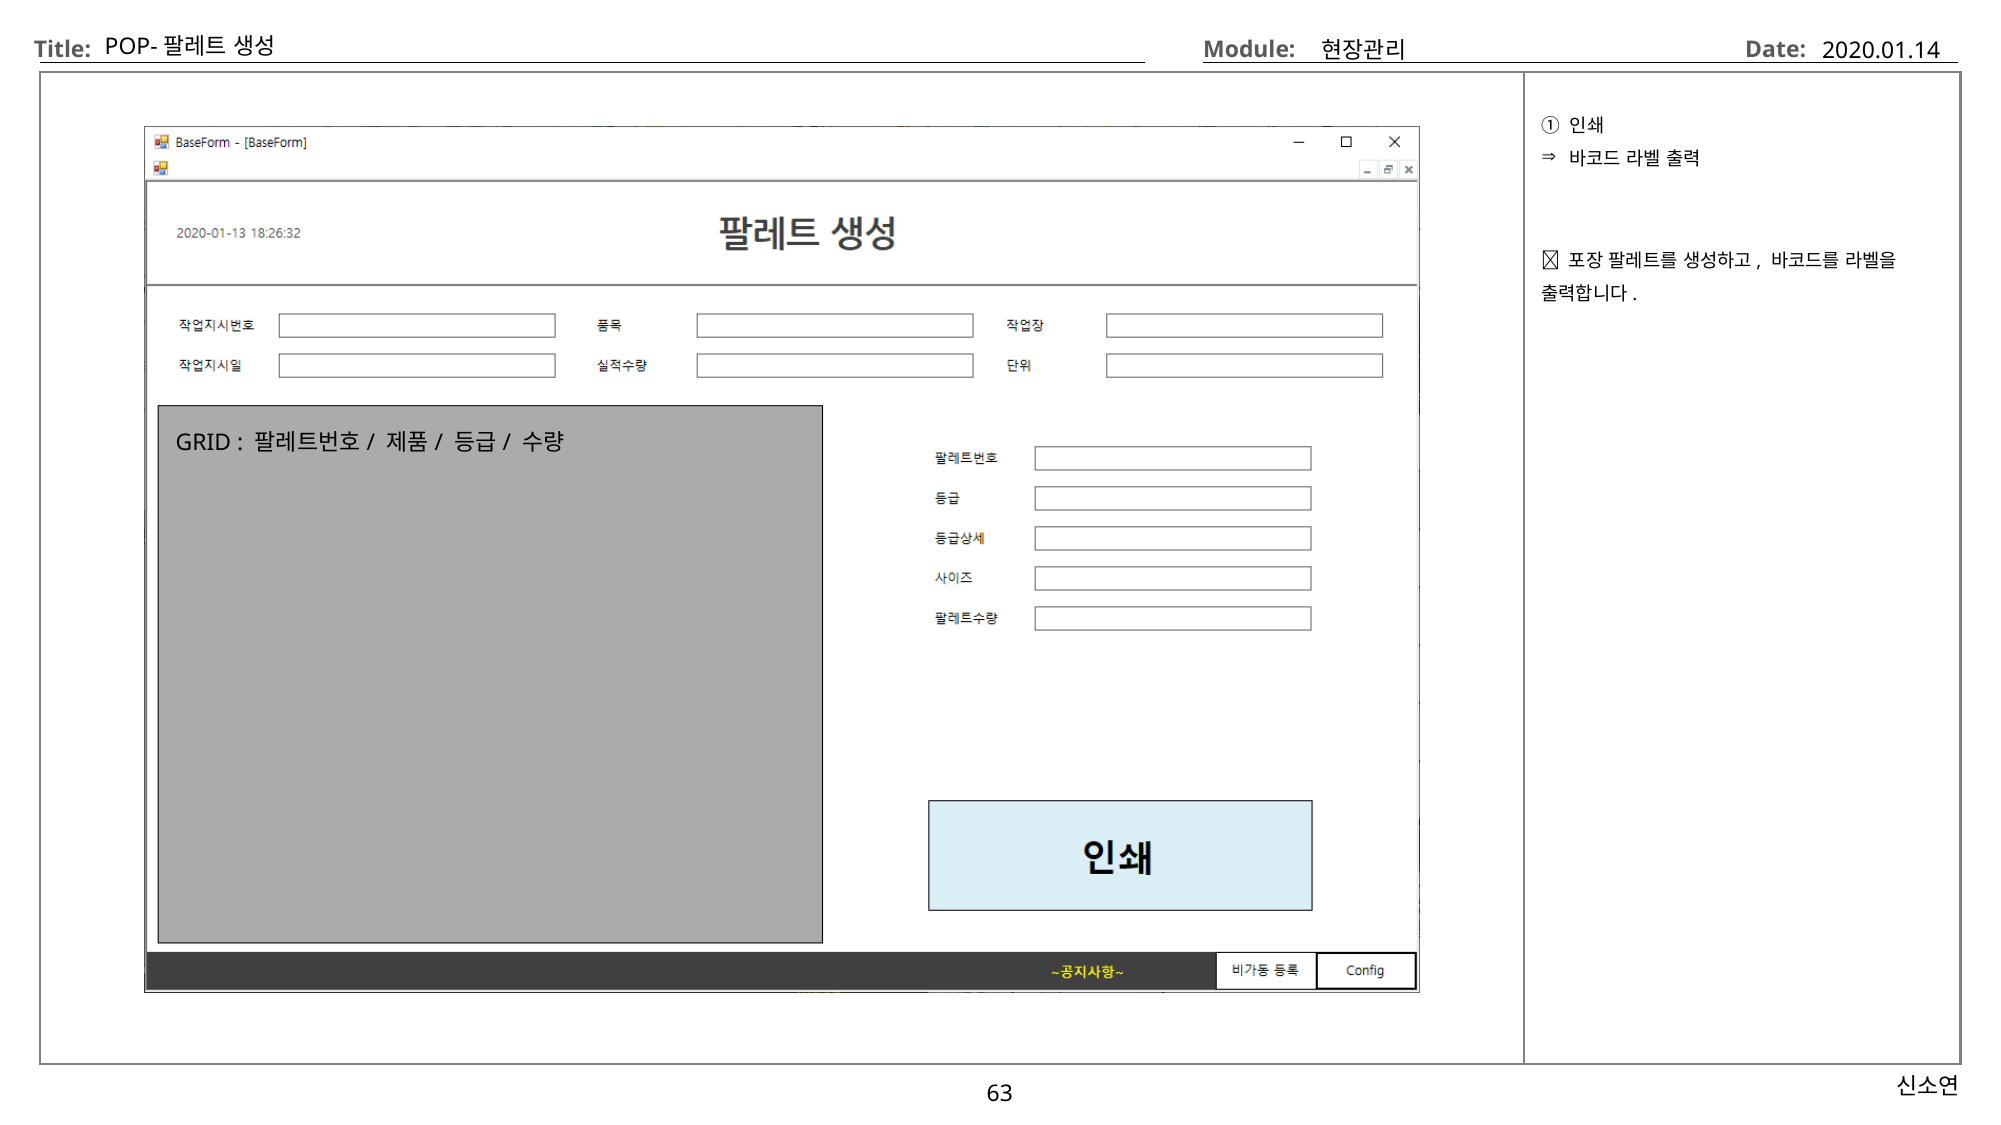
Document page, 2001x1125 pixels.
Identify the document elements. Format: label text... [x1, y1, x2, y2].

title POP-팔레트 생성 [104, 29, 1123, 66]
list 현장관리 [1321, 31, 1651, 67]
list 2020.01.14 [1822, 31, 1990, 67]
list 신소연 [1526, 1067, 1960, 1103]
text_box ① 인쇄 바코드 라벨 출력  포장 팔레트를 생성하고, 바코드를 라벨을 출력합니다. [1526, 72, 1960, 312]
picture [144, 126, 1420, 993]
